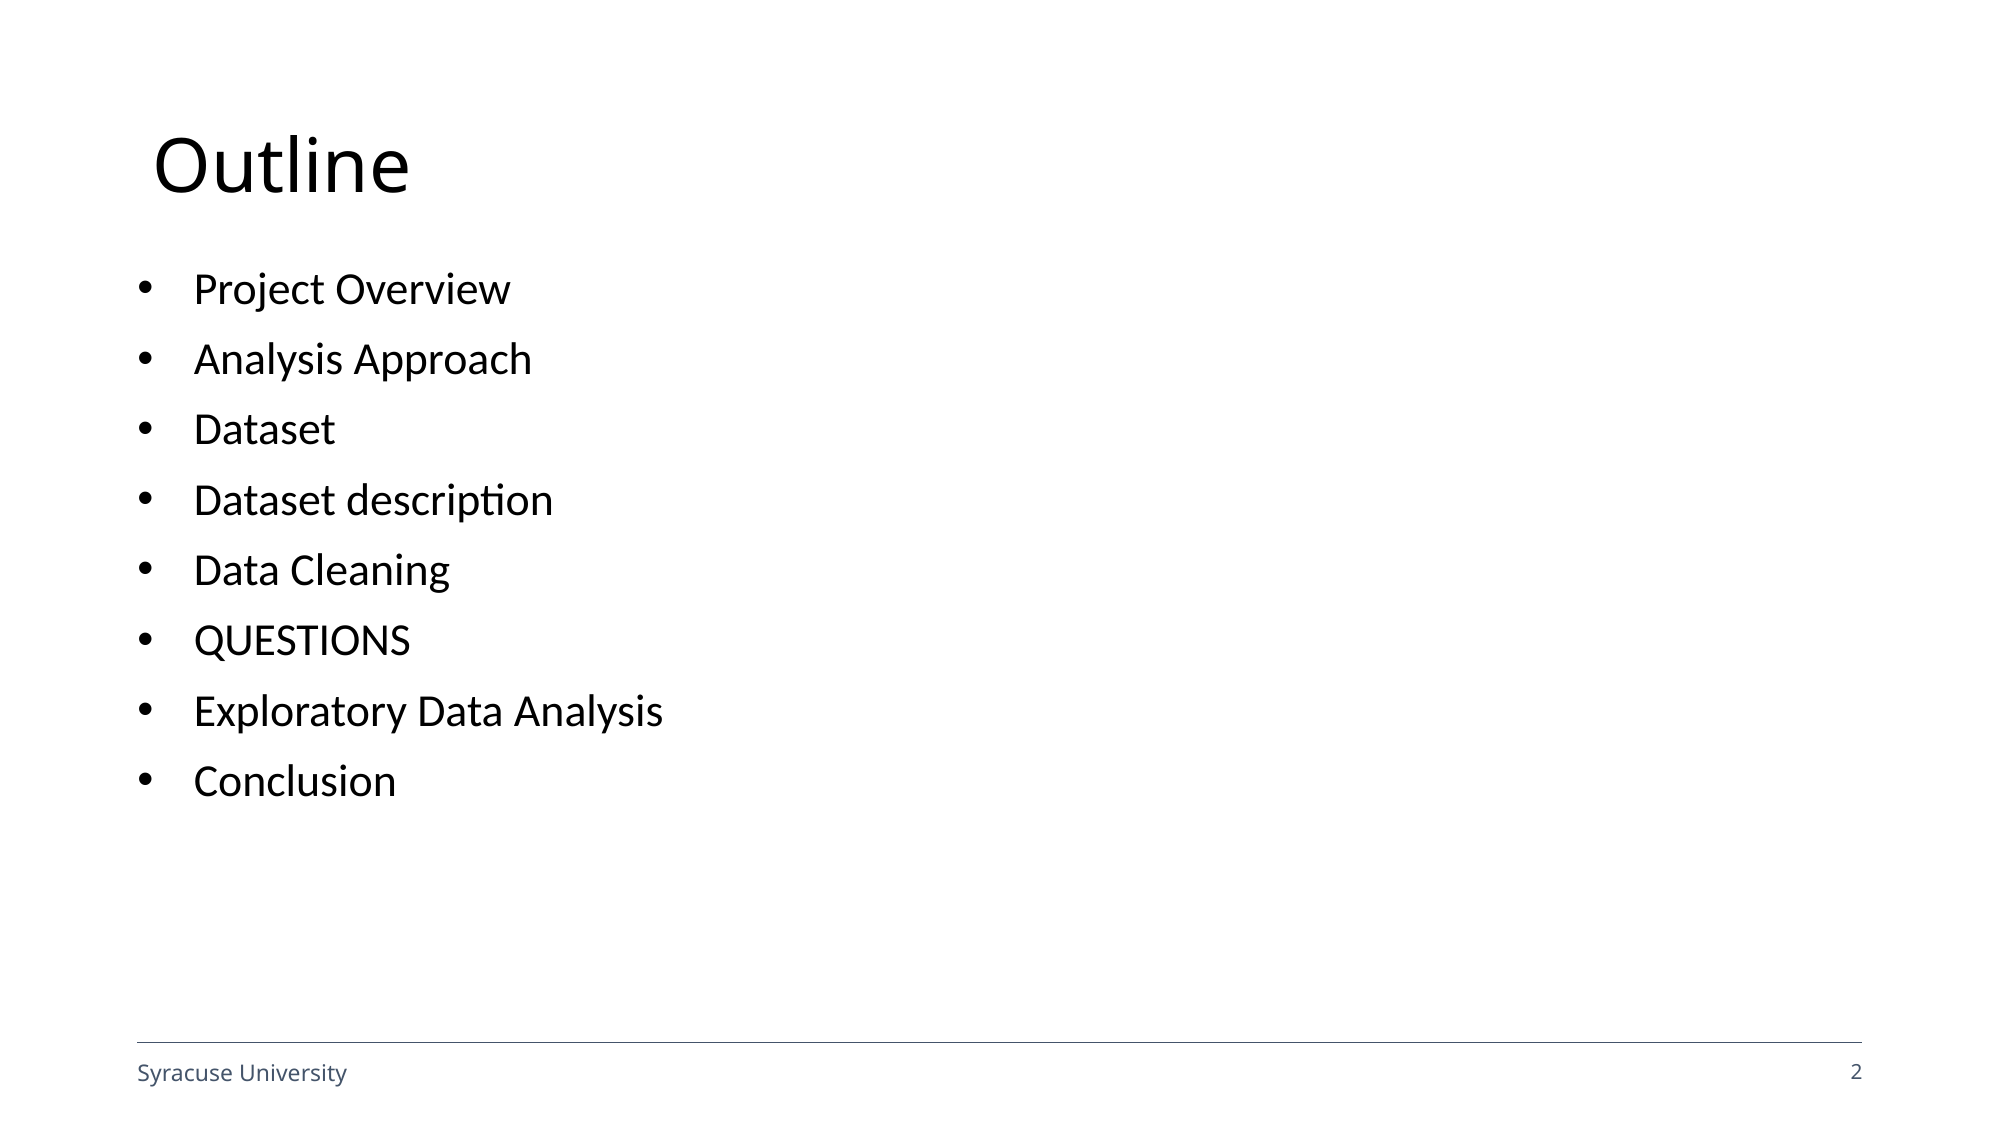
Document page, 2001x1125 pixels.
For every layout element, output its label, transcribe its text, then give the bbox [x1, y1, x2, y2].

list Project Overview Analysis Approach Dataset Dataset description Data Cleaning QUESTIONS Exploratory Data Analysis Conclusion [137, 257, 1863, 972]
title Outline [137, 59, 1863, 257]
